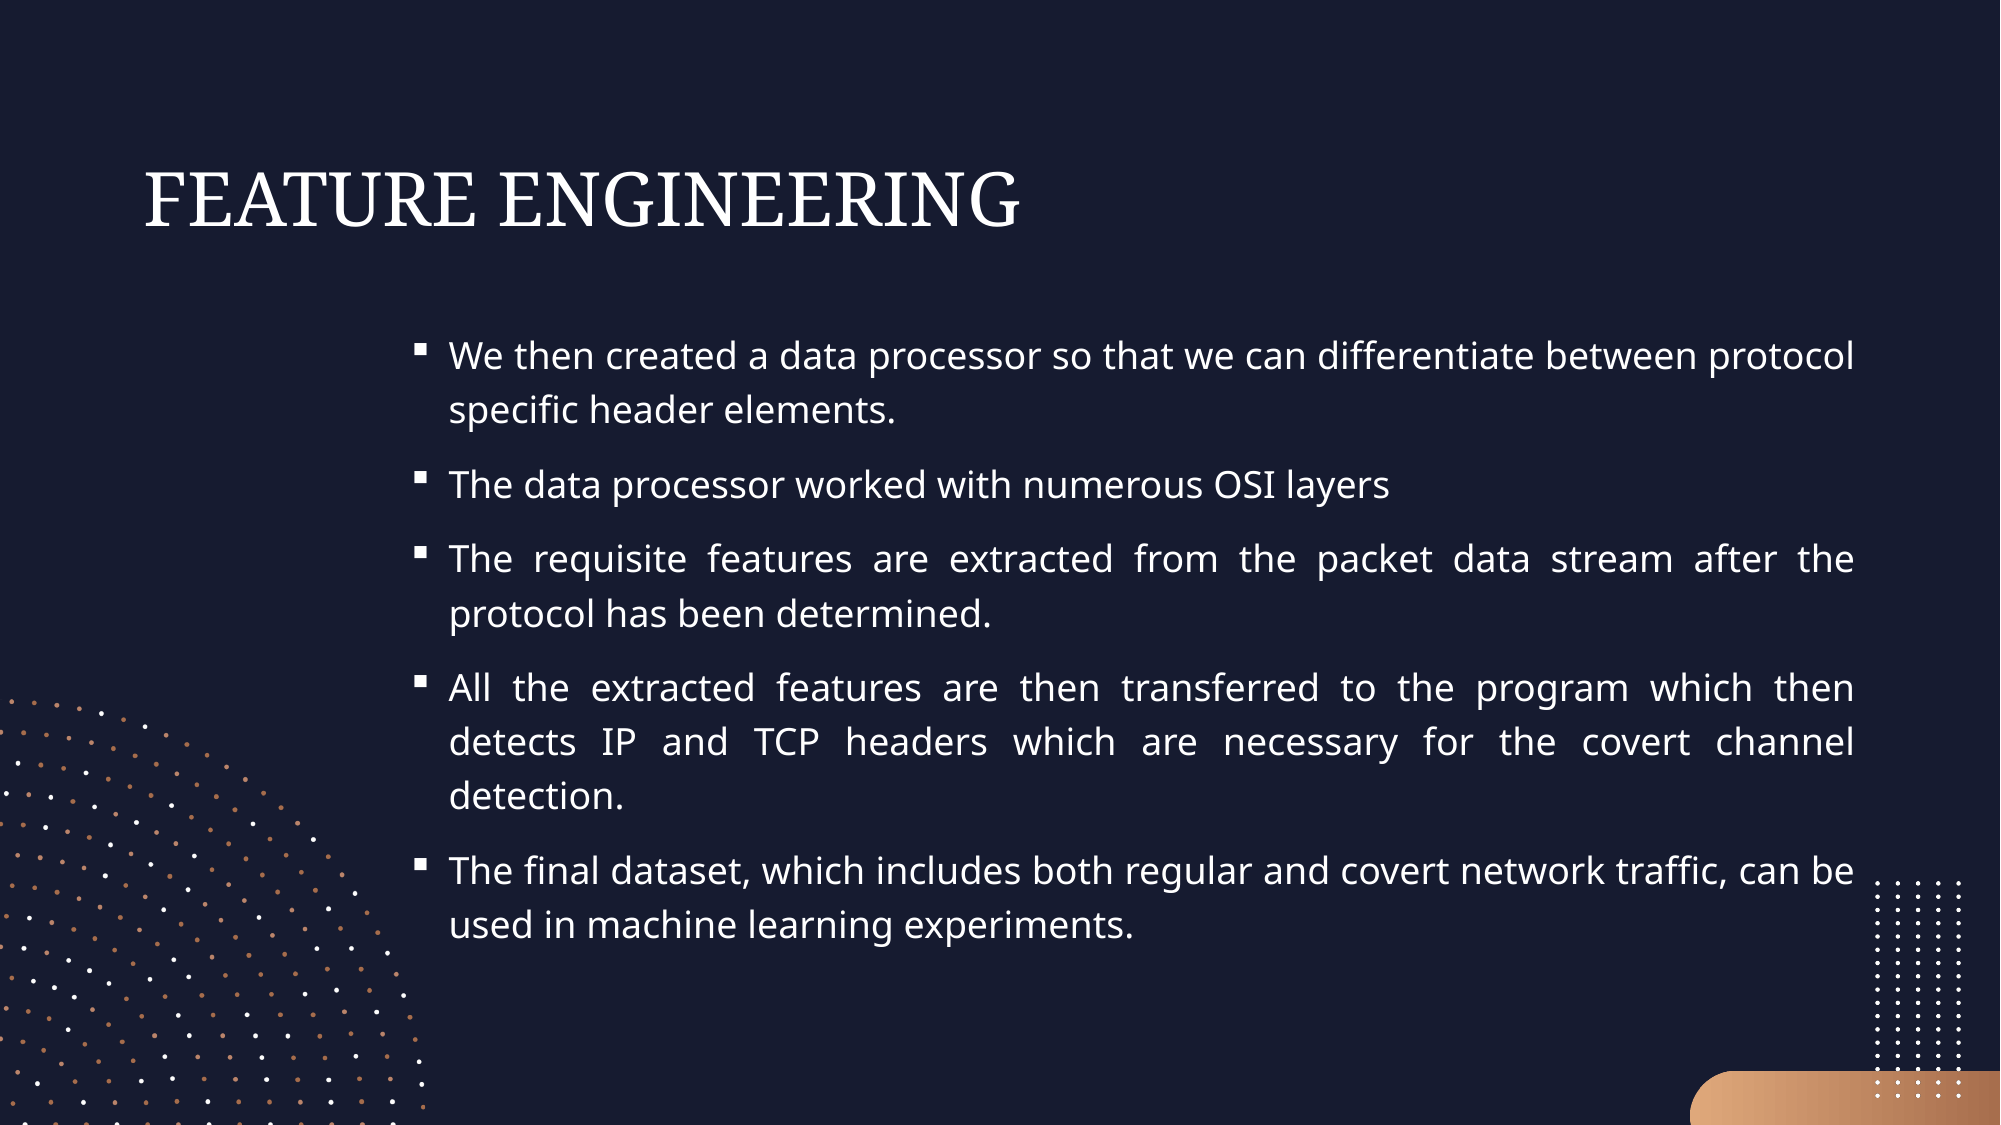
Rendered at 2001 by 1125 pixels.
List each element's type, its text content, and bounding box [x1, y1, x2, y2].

text_box FEATURE ENGINEERING [128, 143, 1356, 249]
picture [1875, 881, 1961, 1098]
text_box We then created a data processor so that we can differentiate between protocol specific header elements. The data processor worked with numerous OSI layers The requisite features are extracted from the packet data stream after the protocol has been determined. All the extracted features are then transferred to the program which then detects IP and TCP headers which are necessary for the covert channel detection. The final dataset, which includes both regular and covert network traffic, can be used in machine learning experiments. [396, 249, 1872, 1018]
picture [0, 699, 426, 1125]
